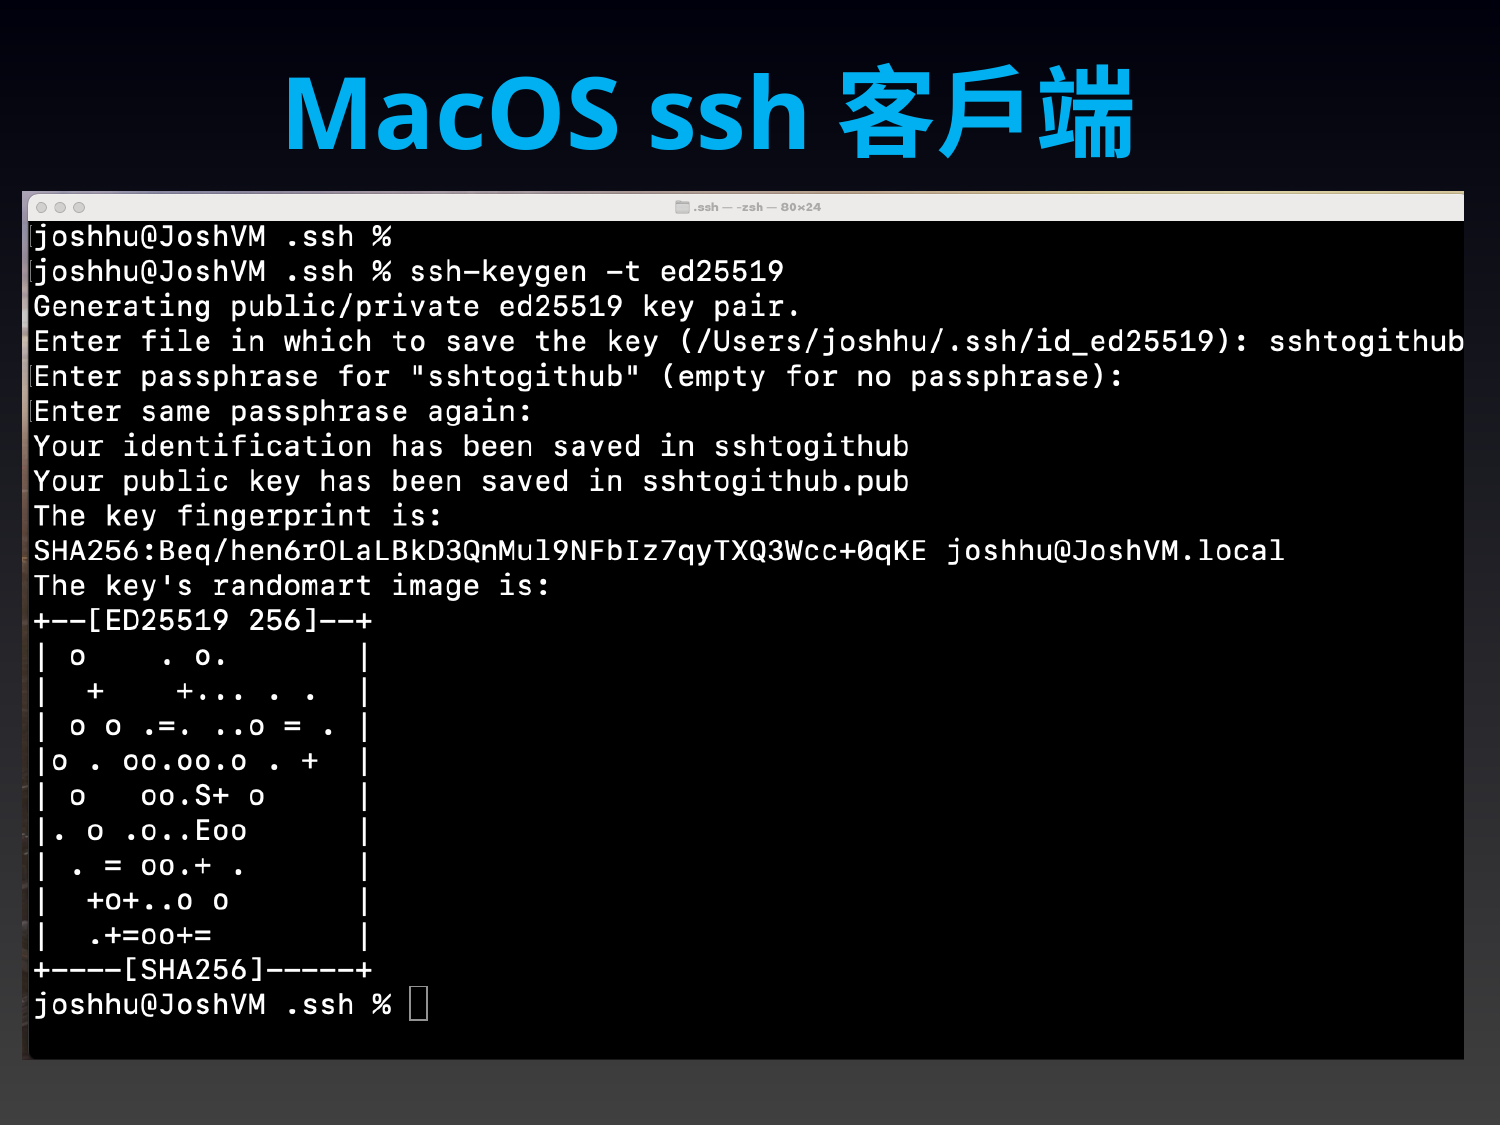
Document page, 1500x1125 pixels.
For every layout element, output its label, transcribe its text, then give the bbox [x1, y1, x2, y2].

picture [21, 191, 1464, 1060]
text_box MacOS ssh客戶端 [265, 22, 1426, 185]
